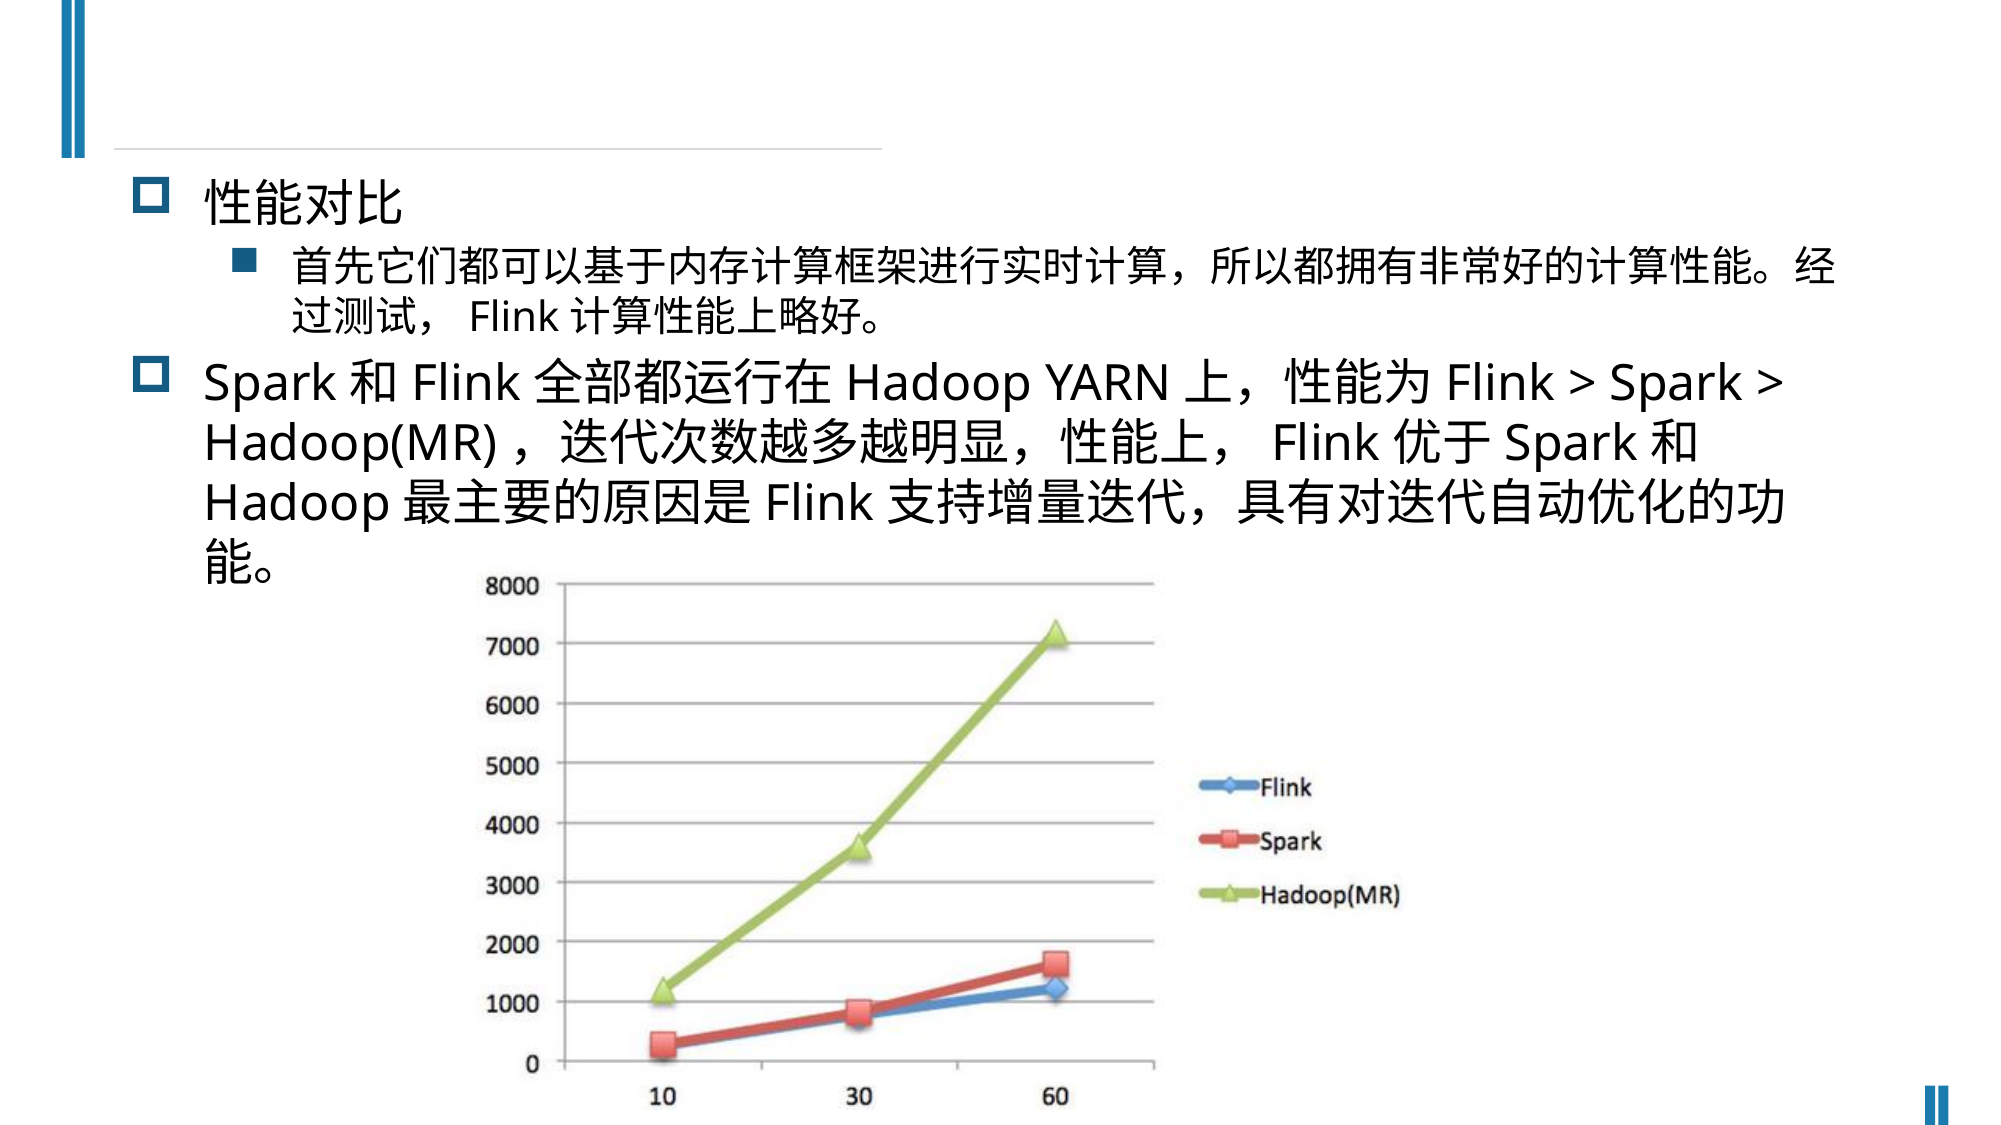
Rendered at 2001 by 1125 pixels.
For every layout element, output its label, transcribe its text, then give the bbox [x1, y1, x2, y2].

picture [476, 559, 1415, 1116]
list 性能对比 首先它们都可以基于内存计算框架进行实时计算，所以都拥有非常好的计算性能。经过测试，Flink计算性能上略好。 Spark和Flink全部都运行在Hadoop YARN上，性能为Flink > Spark > Hadoop(MR)，迭代次数越多越明显，性能上，Flink优于Spark和Hadoop最主要的原因是Flink支持增量迭代，具有对迭代自动优化的功能。 [114, 164, 1886, 693]
